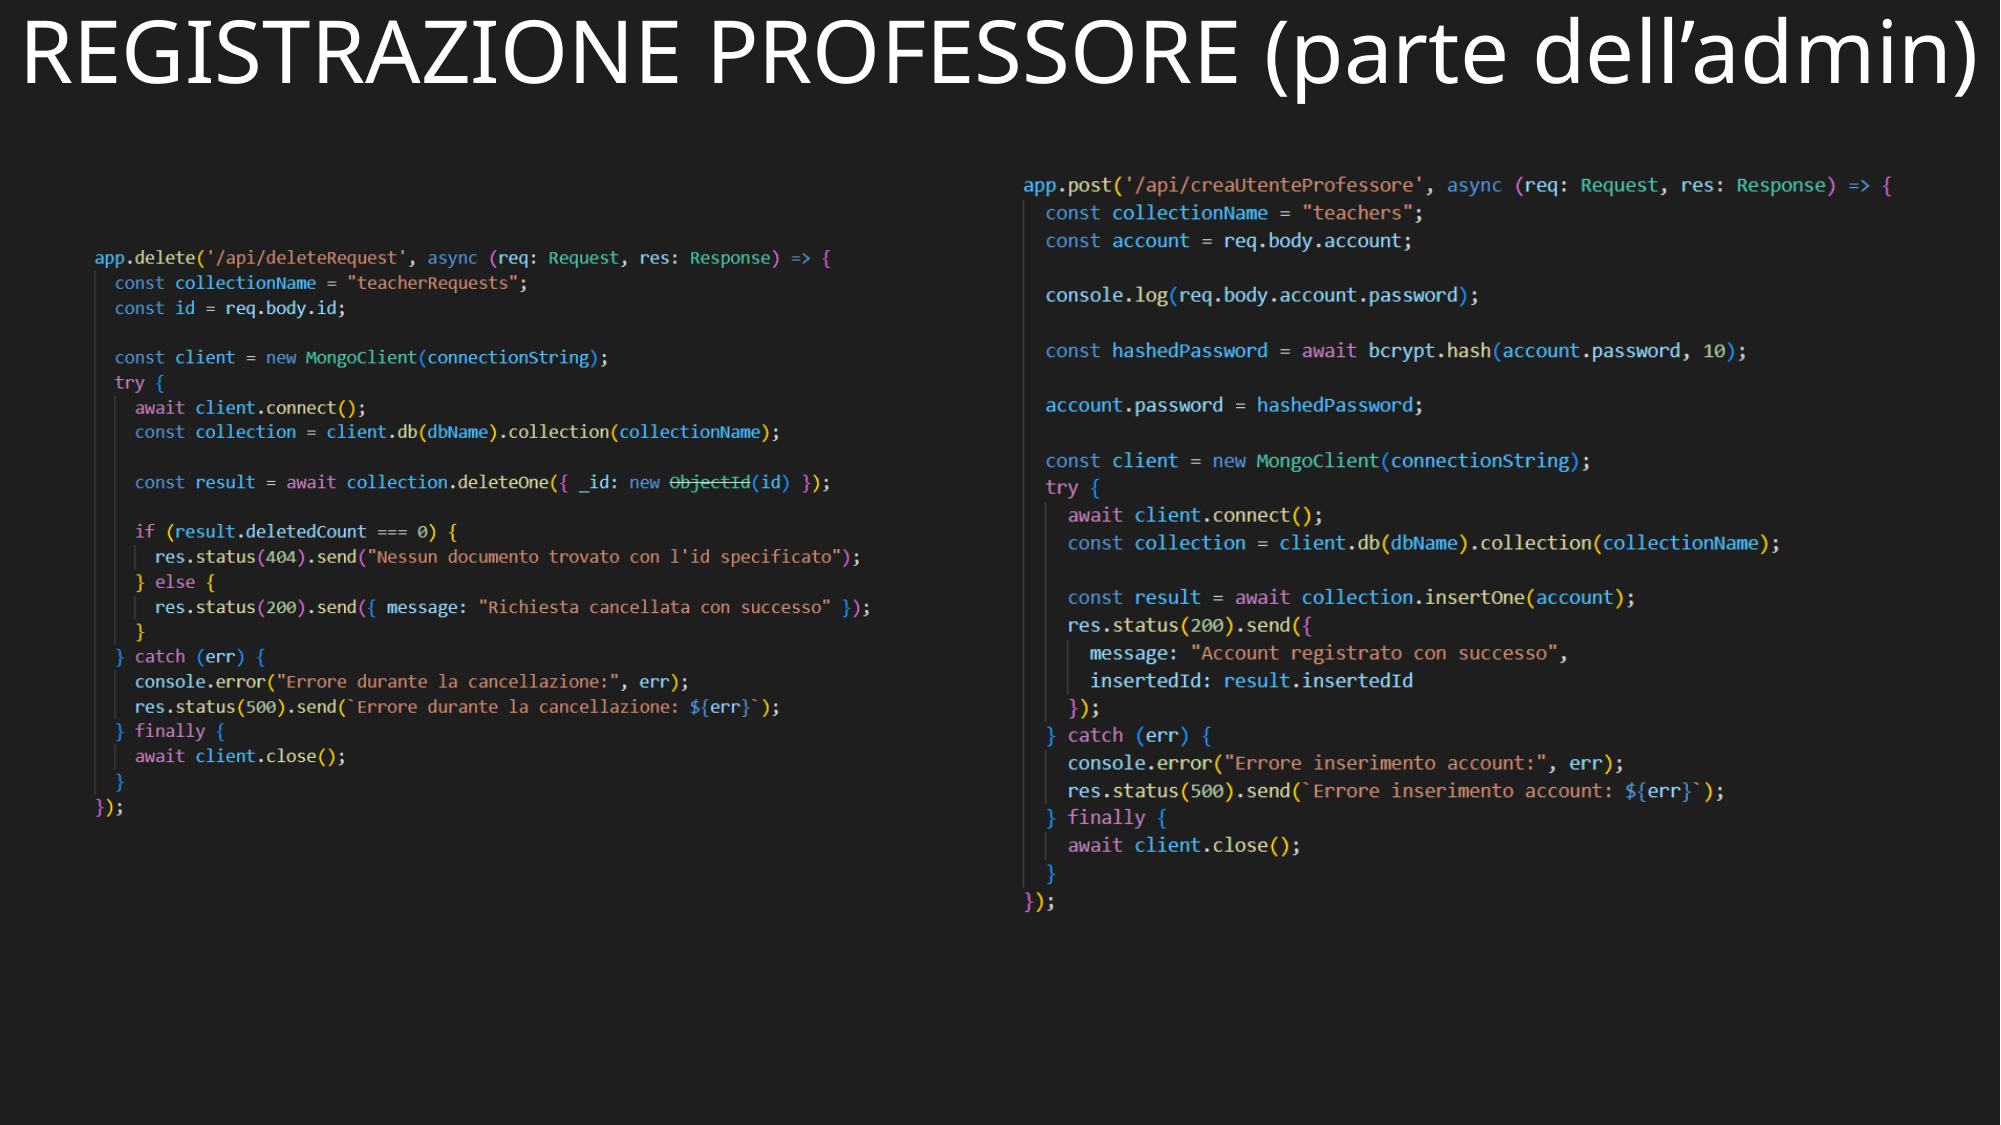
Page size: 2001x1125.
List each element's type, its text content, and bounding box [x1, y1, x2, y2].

picture [86, 248, 902, 823]
title REGISTRAZIONE PROFESSORE (parte dell’admin) [0, 0, 2000, 112]
picture [1016, 172, 1914, 927]
